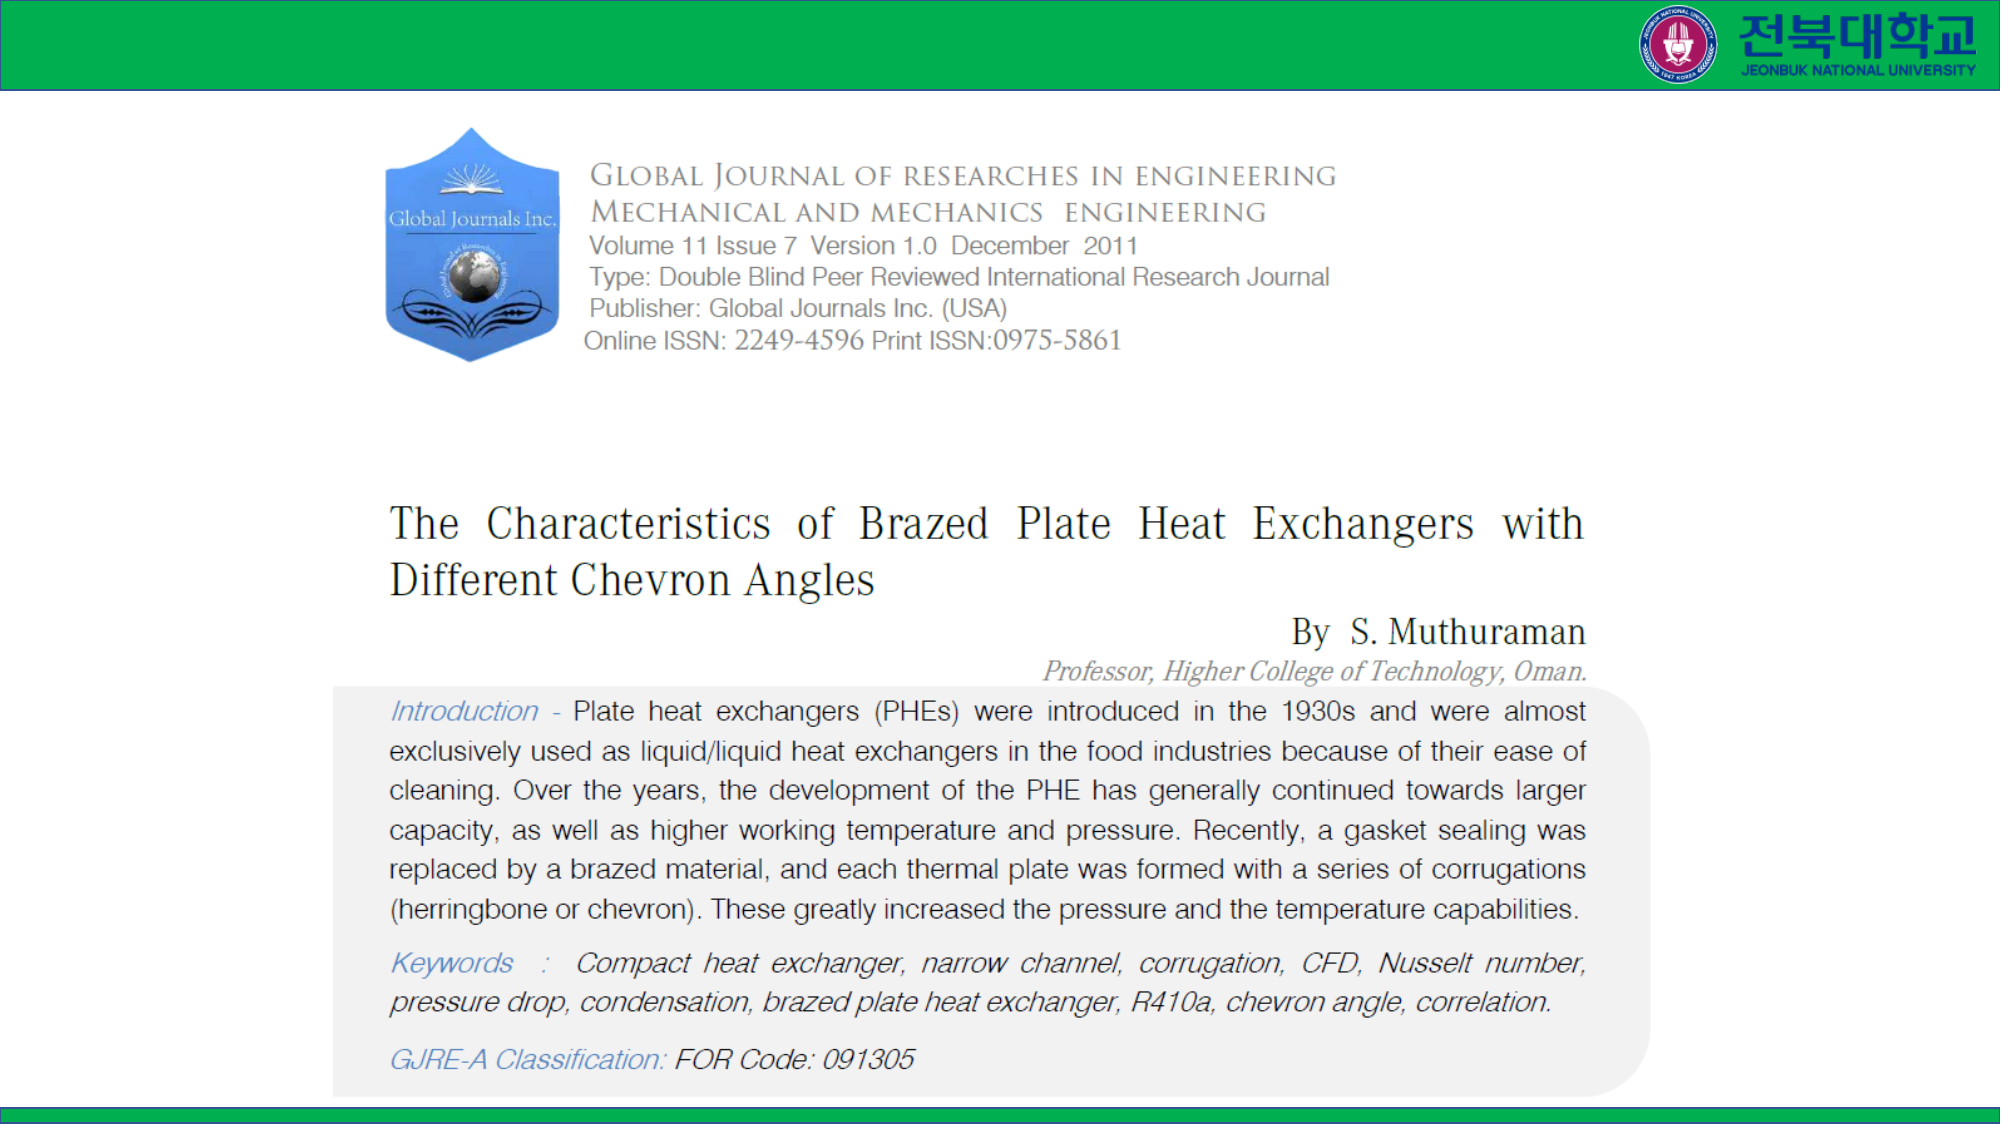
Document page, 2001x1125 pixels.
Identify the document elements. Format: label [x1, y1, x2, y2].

text_box [0, 1107, 2000, 1124]
picture [1637, 4, 1981, 86]
text_box [0, 0, 2000, 91]
picture [333, 94, 1667, 1103]
